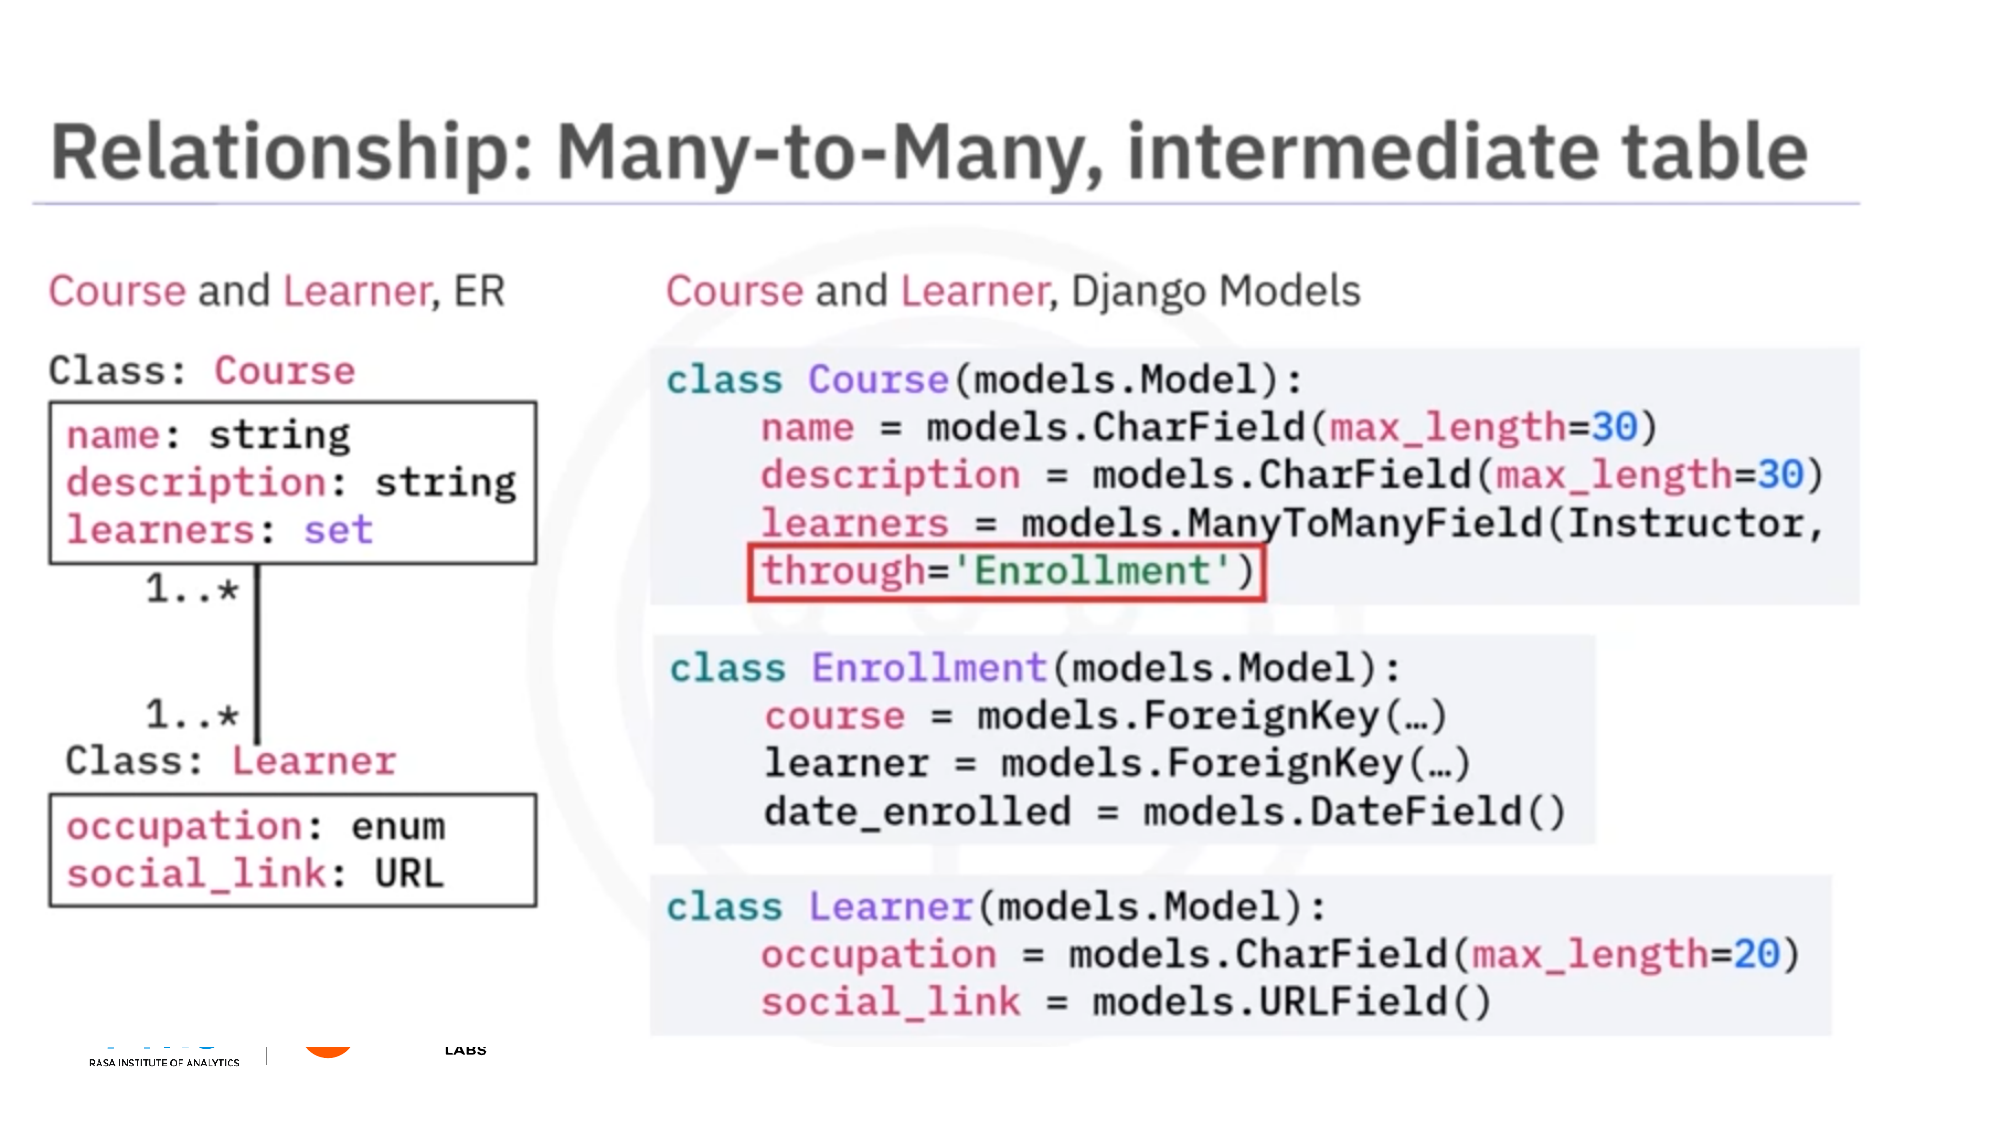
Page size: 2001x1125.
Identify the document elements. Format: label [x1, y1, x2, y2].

picture [0, 78, 2000, 1078]
